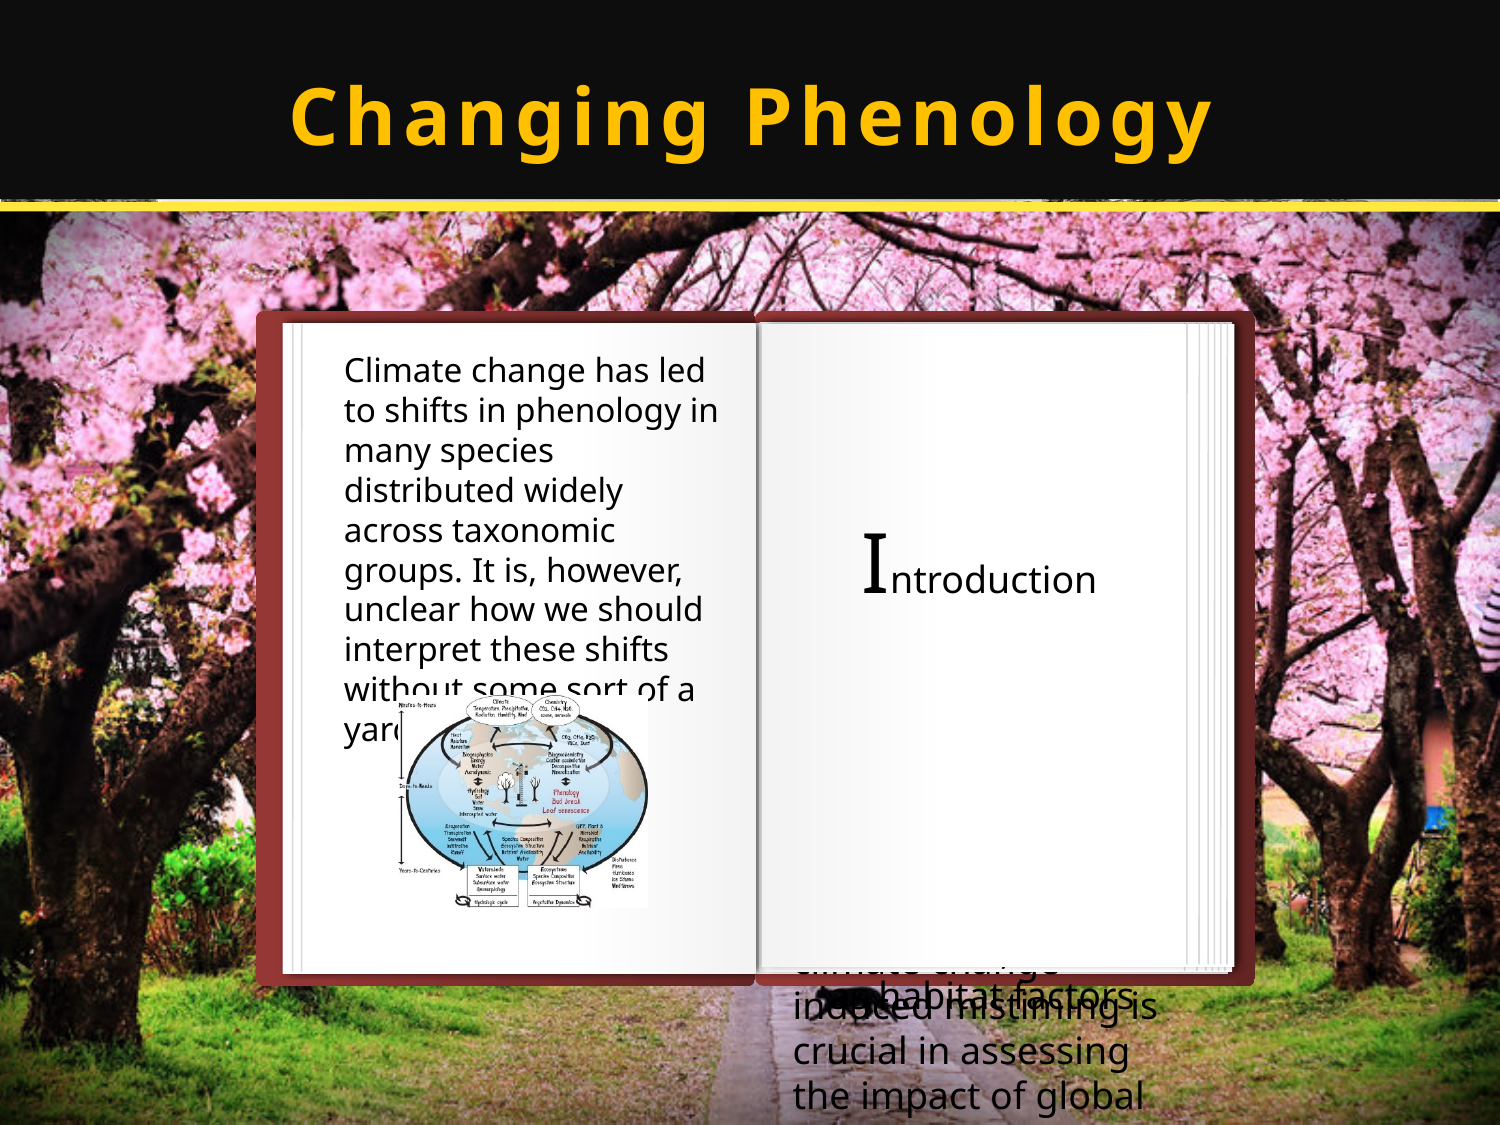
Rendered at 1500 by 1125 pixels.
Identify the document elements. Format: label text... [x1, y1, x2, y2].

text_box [255, 310, 753, 987]
text_box Changing Phenology [273, 70, 1227, 171]
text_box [754, 310, 1255, 987]
picture [0, 208, 1500, 1125]
text_box [0, 0, 1500, 197]
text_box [282, 323, 756, 974]
picture [0, 197, 1500, 206]
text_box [761, 323, 1235, 967]
